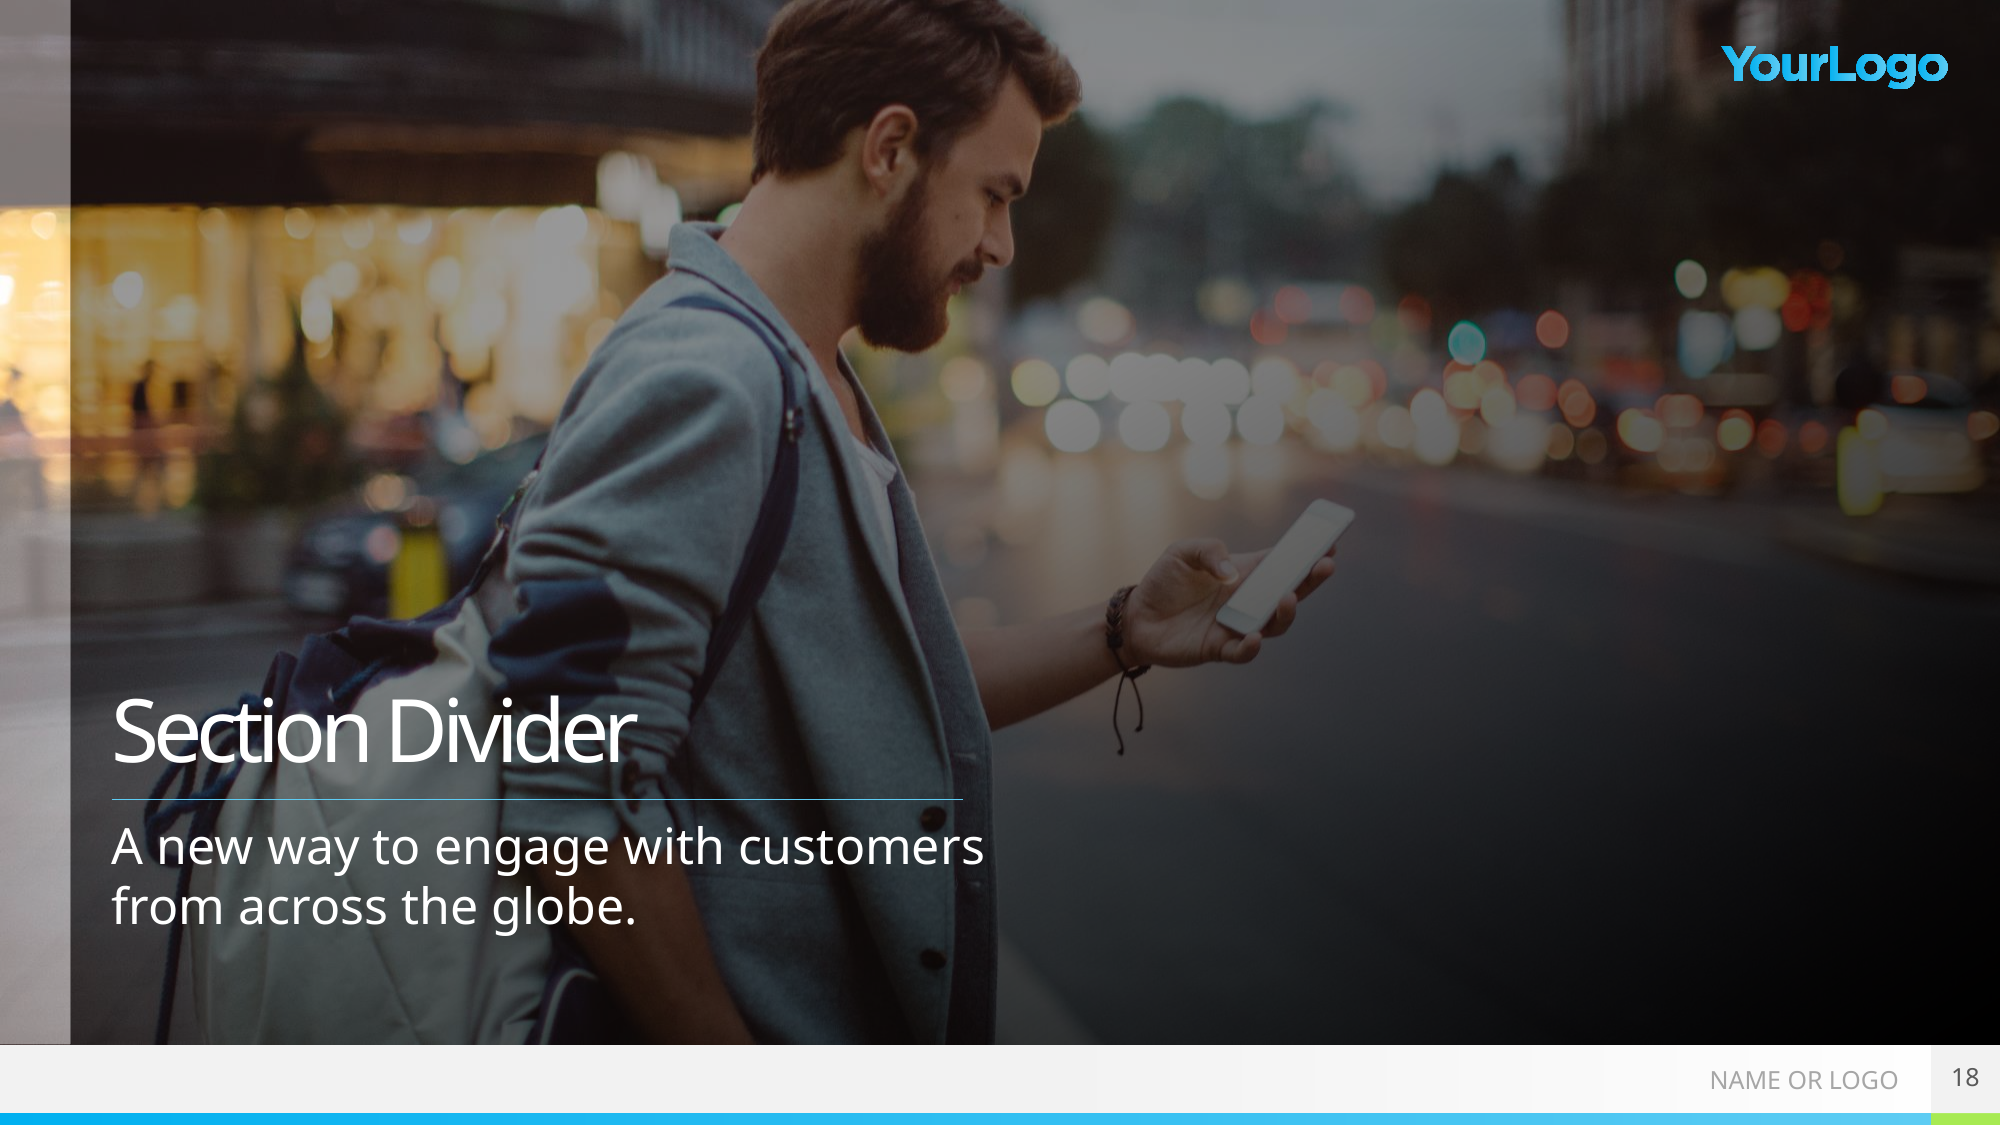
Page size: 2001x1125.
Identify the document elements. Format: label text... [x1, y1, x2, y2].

picture [0, 0, 2000, 1045]
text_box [1718, 42, 1949, 93]
slide_number 18 [1931, 1045, 2000, 1114]
